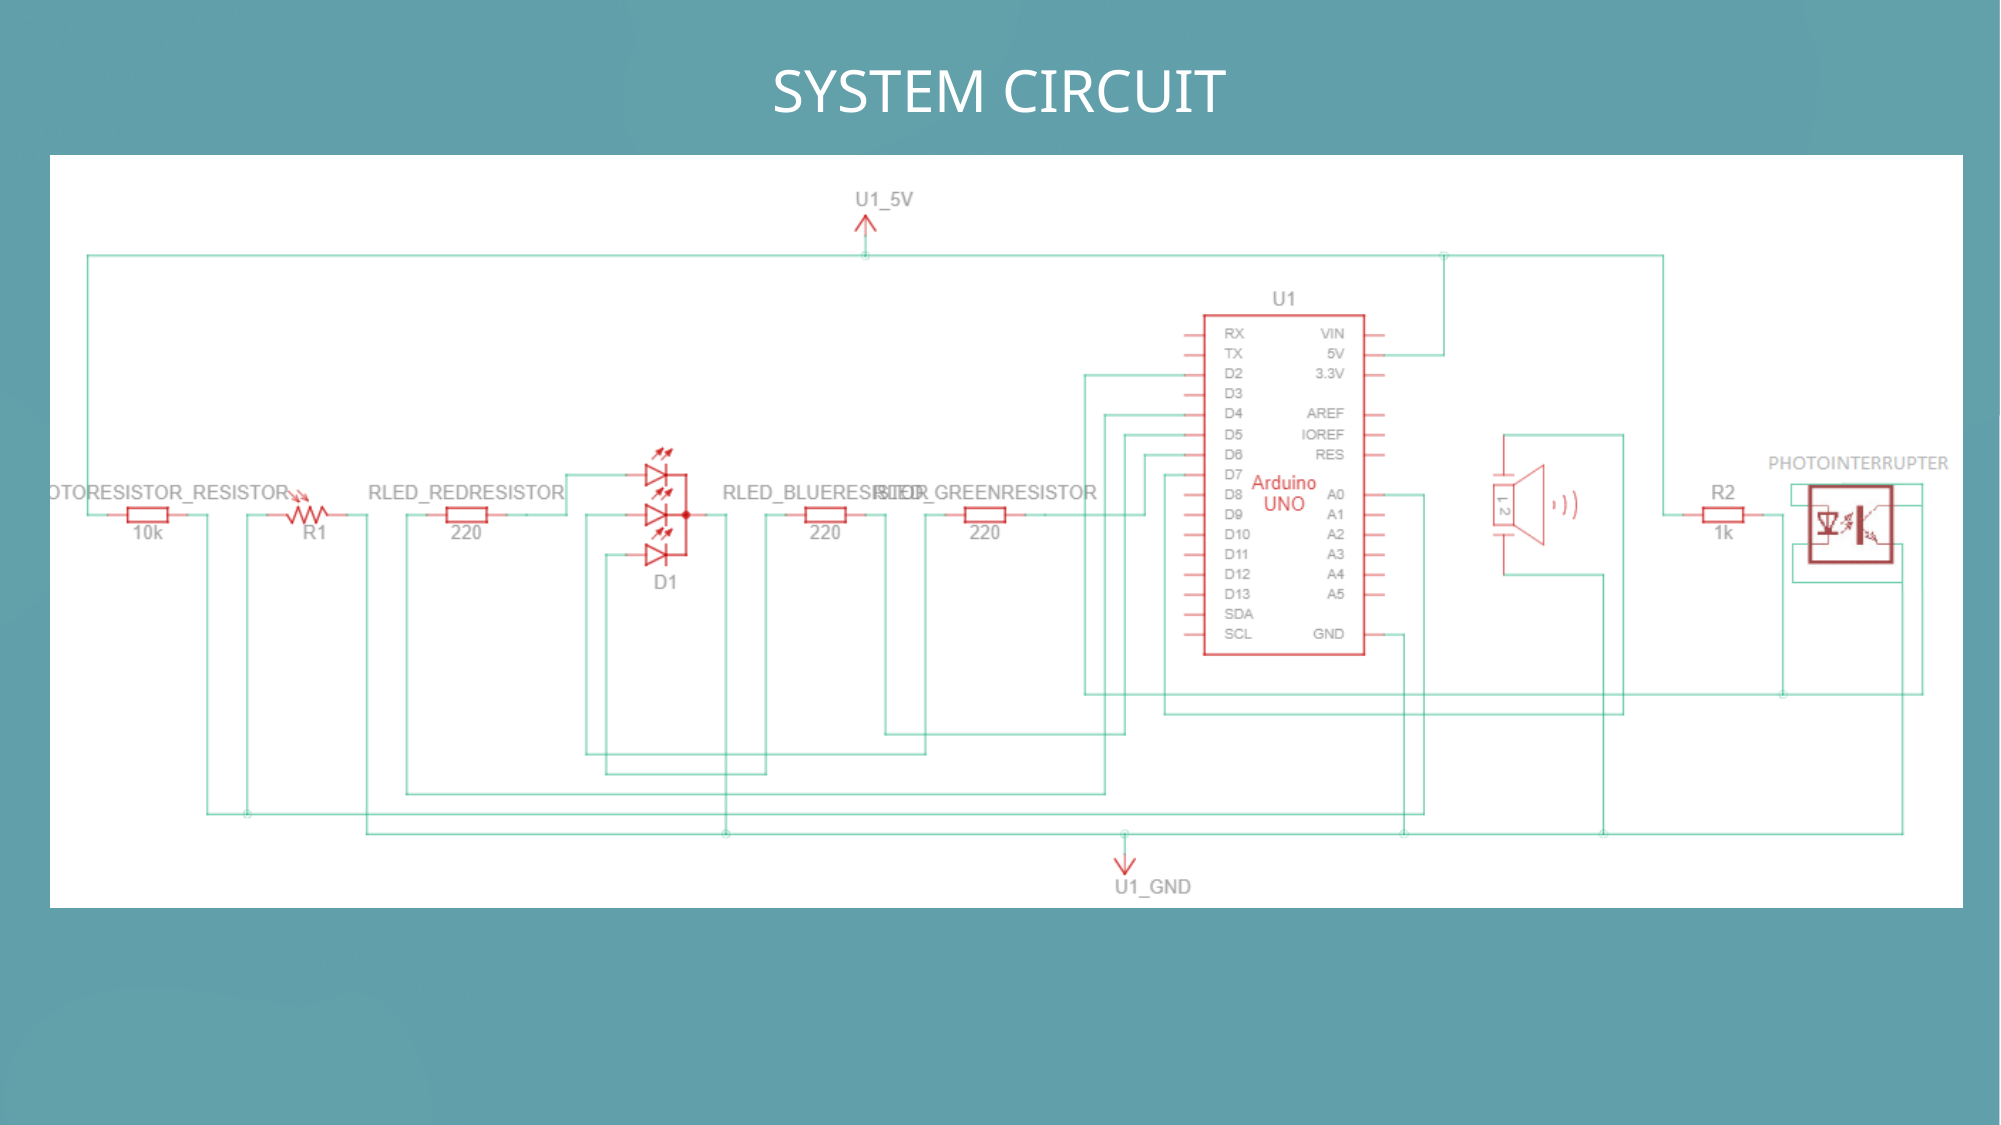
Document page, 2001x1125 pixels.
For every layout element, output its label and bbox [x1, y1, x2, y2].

text_box [0, 0, 2000, 1125]
picture [50, 155, 1963, 909]
